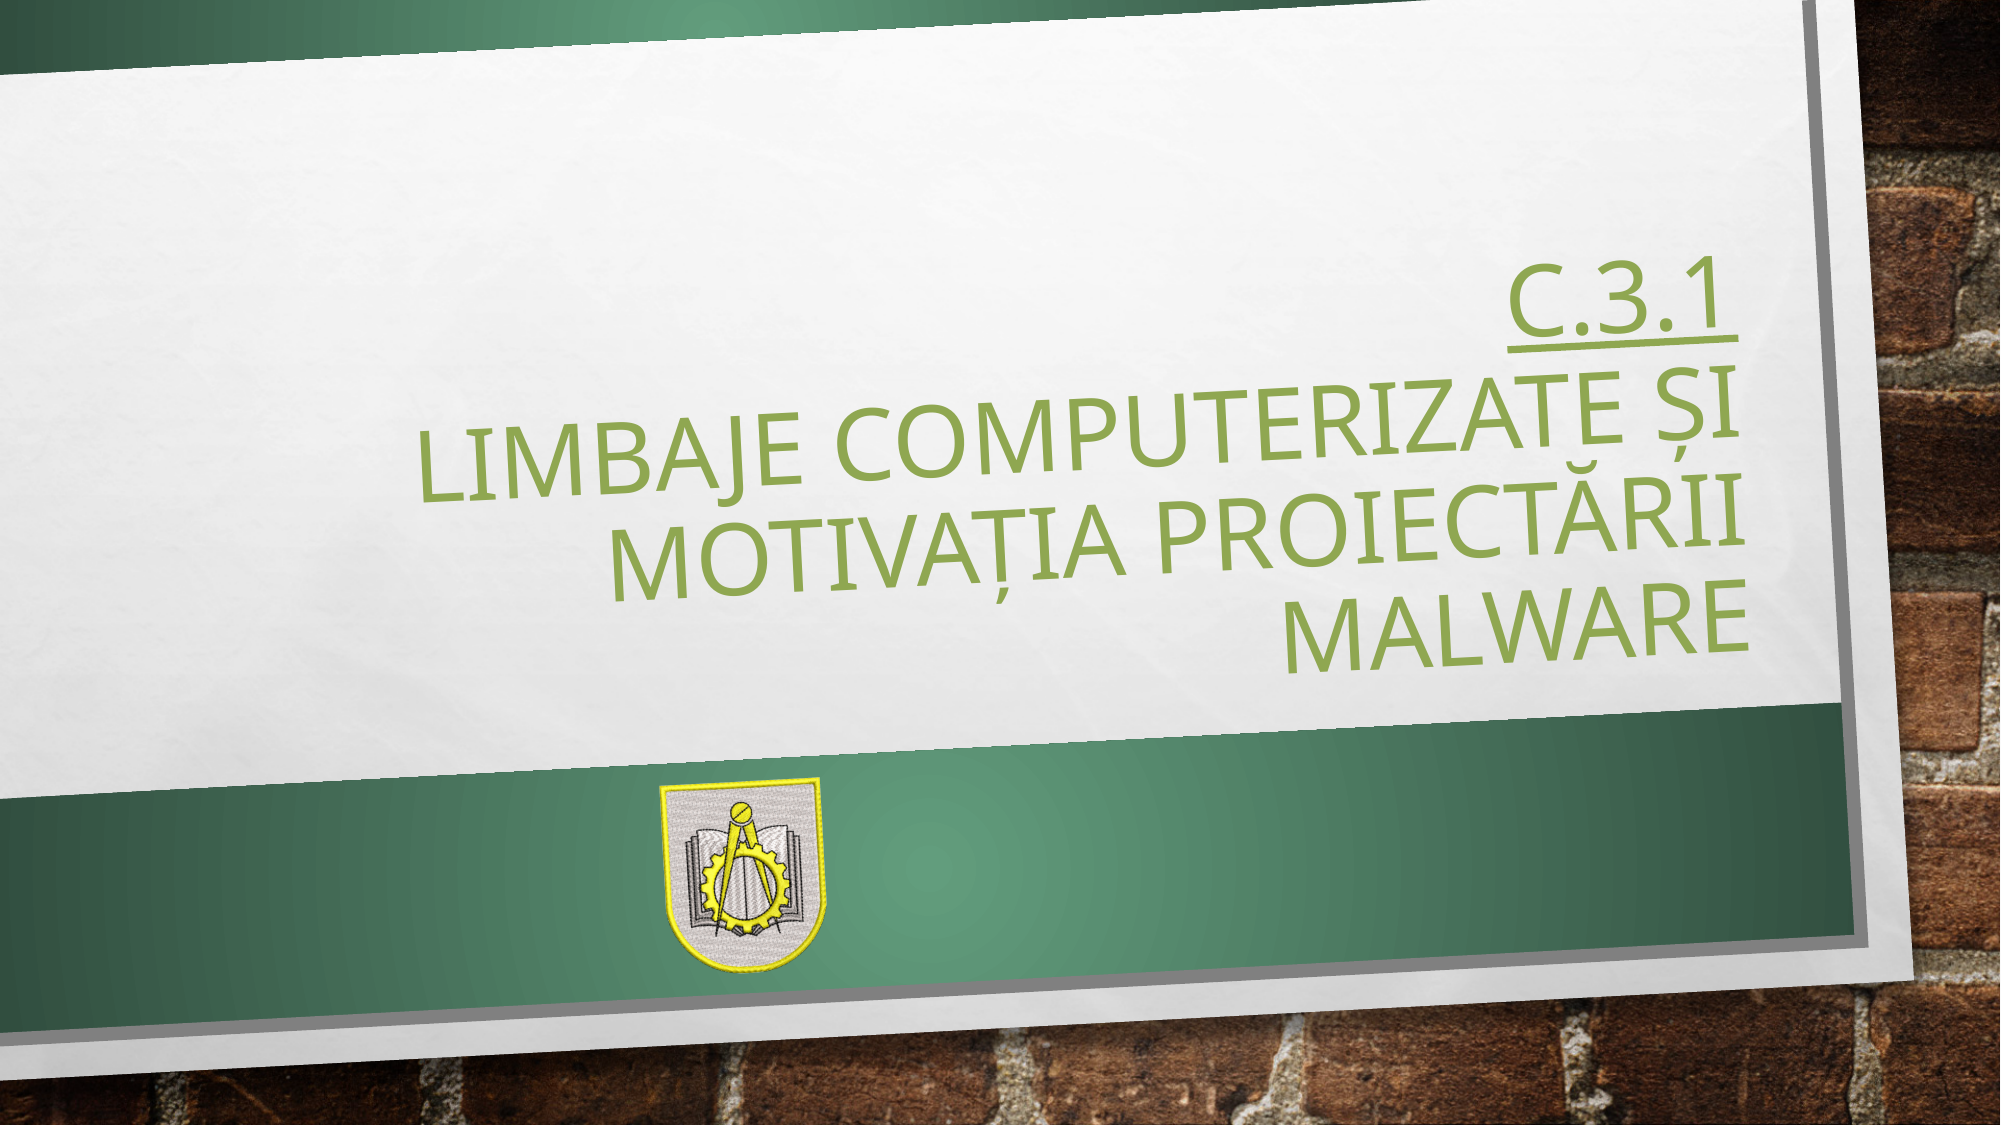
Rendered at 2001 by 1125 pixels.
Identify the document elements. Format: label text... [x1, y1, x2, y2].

picture [660, 778, 829, 977]
picture [0, 0, 2000, 1125]
title C.3.1 Limbaje computerizate și motivația proiectării malware [149, 225, 1772, 762]
